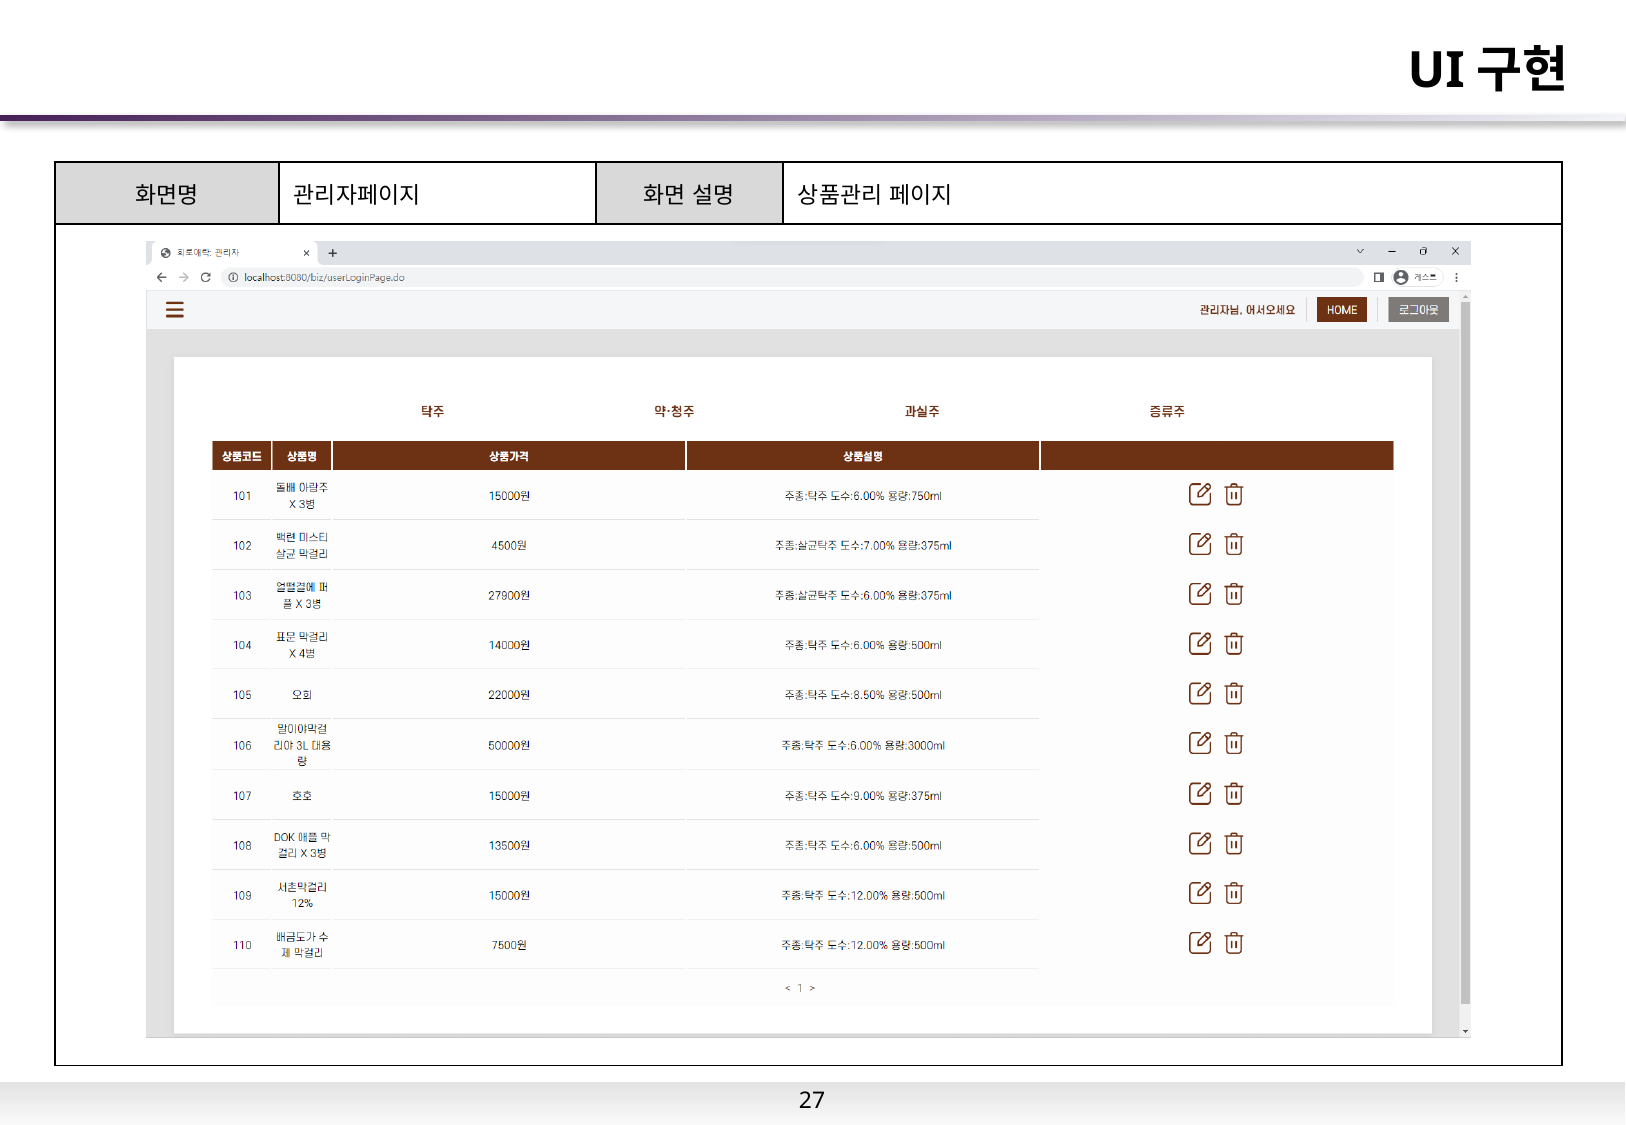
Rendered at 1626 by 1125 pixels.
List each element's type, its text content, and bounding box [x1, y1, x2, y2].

table_header 관리자페이지 [280, 163, 595, 223]
table_header 화면 설명 [597, 163, 782, 223]
picture [146, 241, 1472, 1038]
table_cell [56, 225, 1561, 1065]
table_header 상품관리 페이지 [784, 163, 1561, 223]
table_header 화면명 [56, 163, 278, 223]
